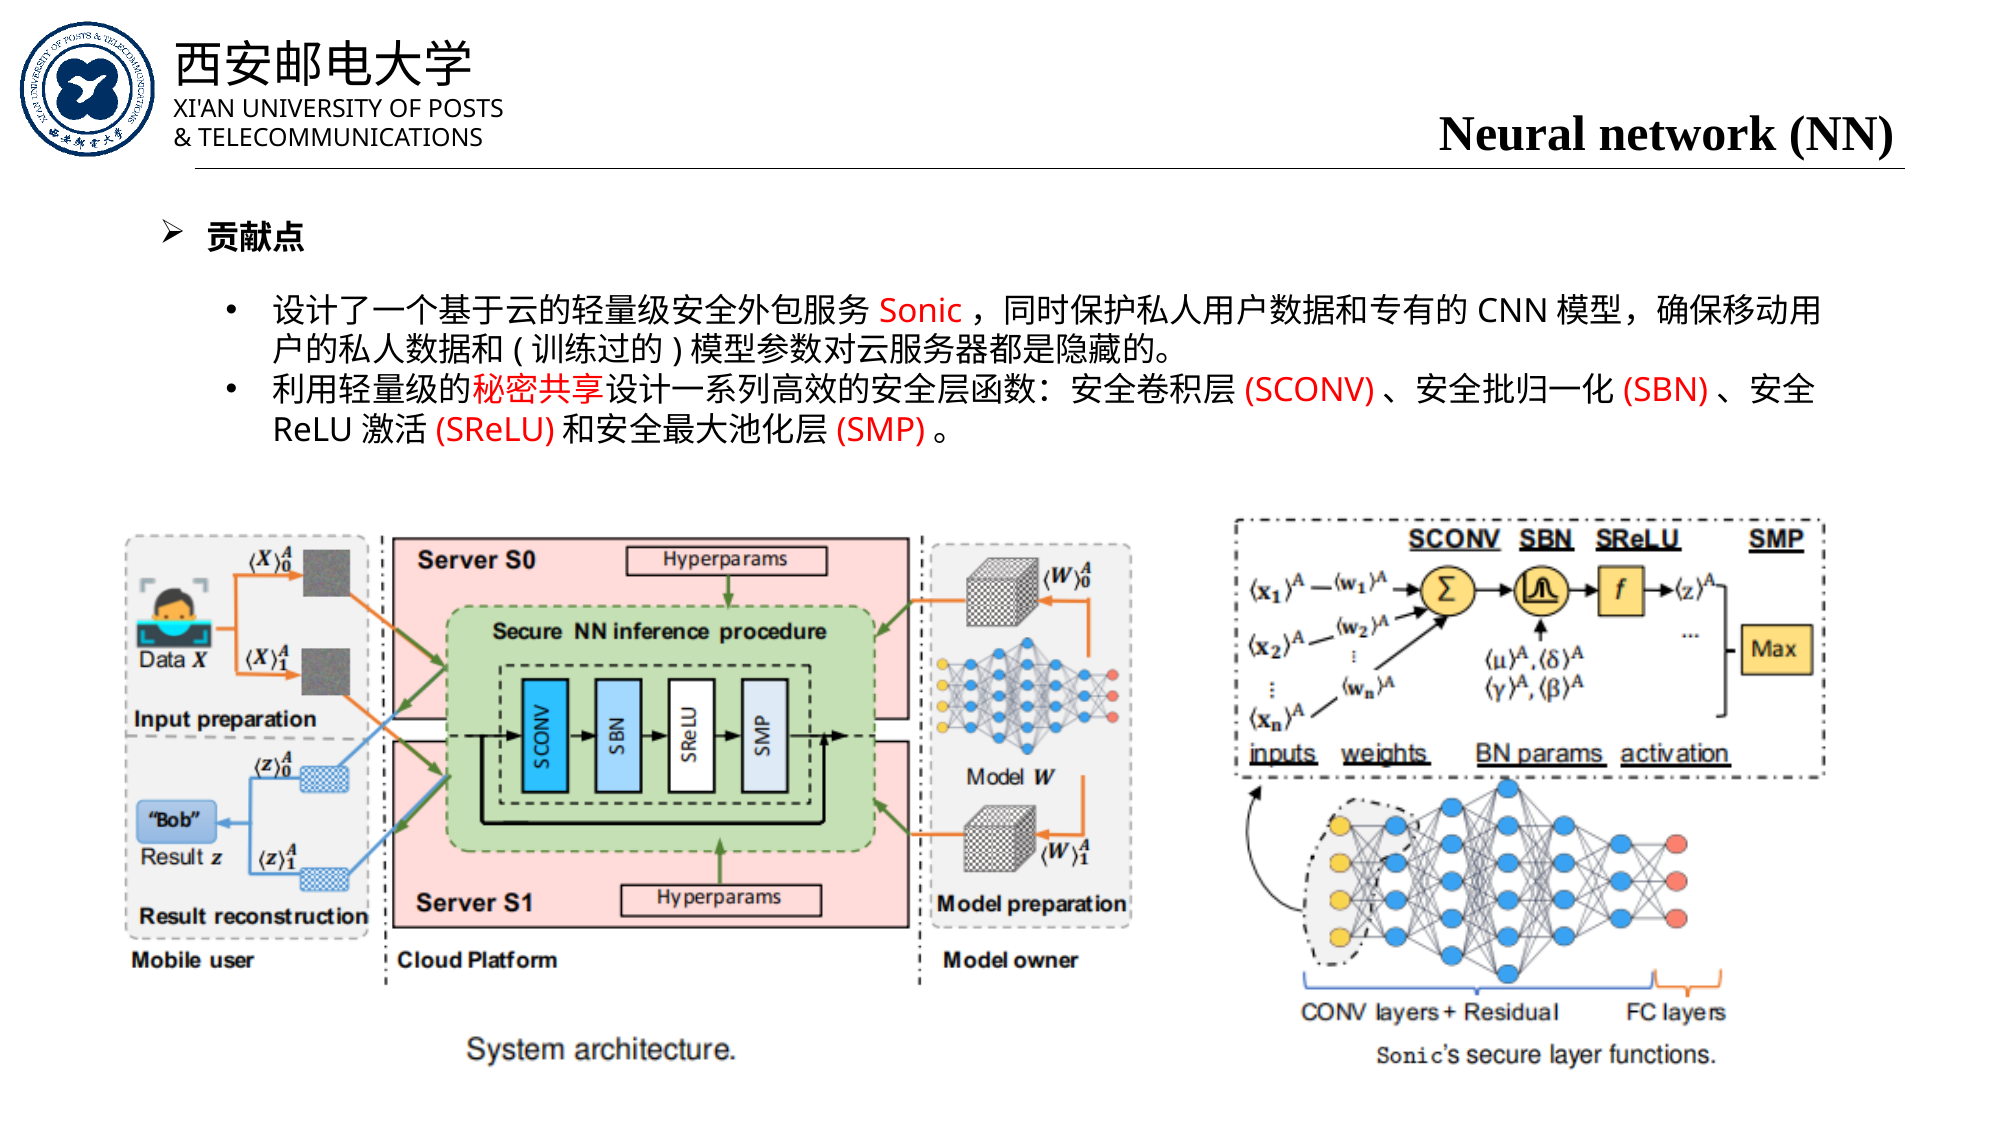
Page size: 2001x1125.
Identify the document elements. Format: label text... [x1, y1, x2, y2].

picture [1204, 504, 1841, 1073]
text_box 贡献点 [144, 208, 1856, 264]
text_box 设计了一个基于云的轻量级安全外包服务Sonic，同时保护私人用户数据和专有的CNN模型，确保移动用户的私人数据和(训练过的)模型参数对云服务器都是隐藏的。 利用轻量级的秘密共享设计一系列高效的安全层函数：安全卷积层(SCONV)、安全批归一化(SBN)、安全ReLU激活(SReLU)和安全最大池化层(SMP)。 [210, 281, 1856, 456]
text_box Neural network (NN) [1424, 93, 1923, 168]
picture [461, 1020, 740, 1073]
picture [86, 514, 1148, 993]
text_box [15, 17, 607, 161]
